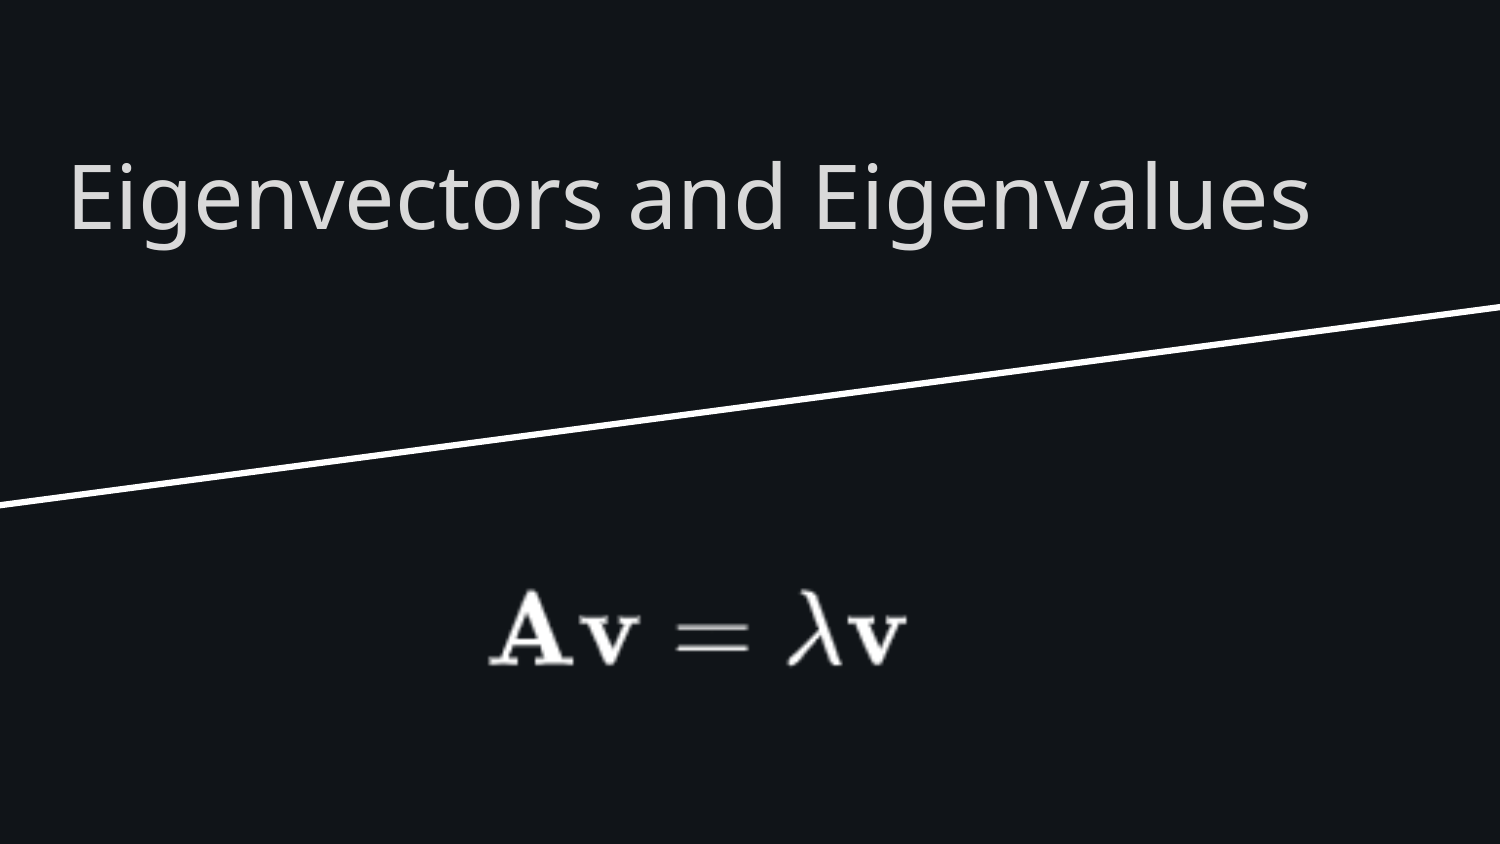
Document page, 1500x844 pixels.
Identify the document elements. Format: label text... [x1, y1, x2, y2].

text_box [0, 301, 1500, 509]
picture [427, 540, 995, 723]
title Eigenvectors and Eigenvalues [51, 88, 1449, 299]
